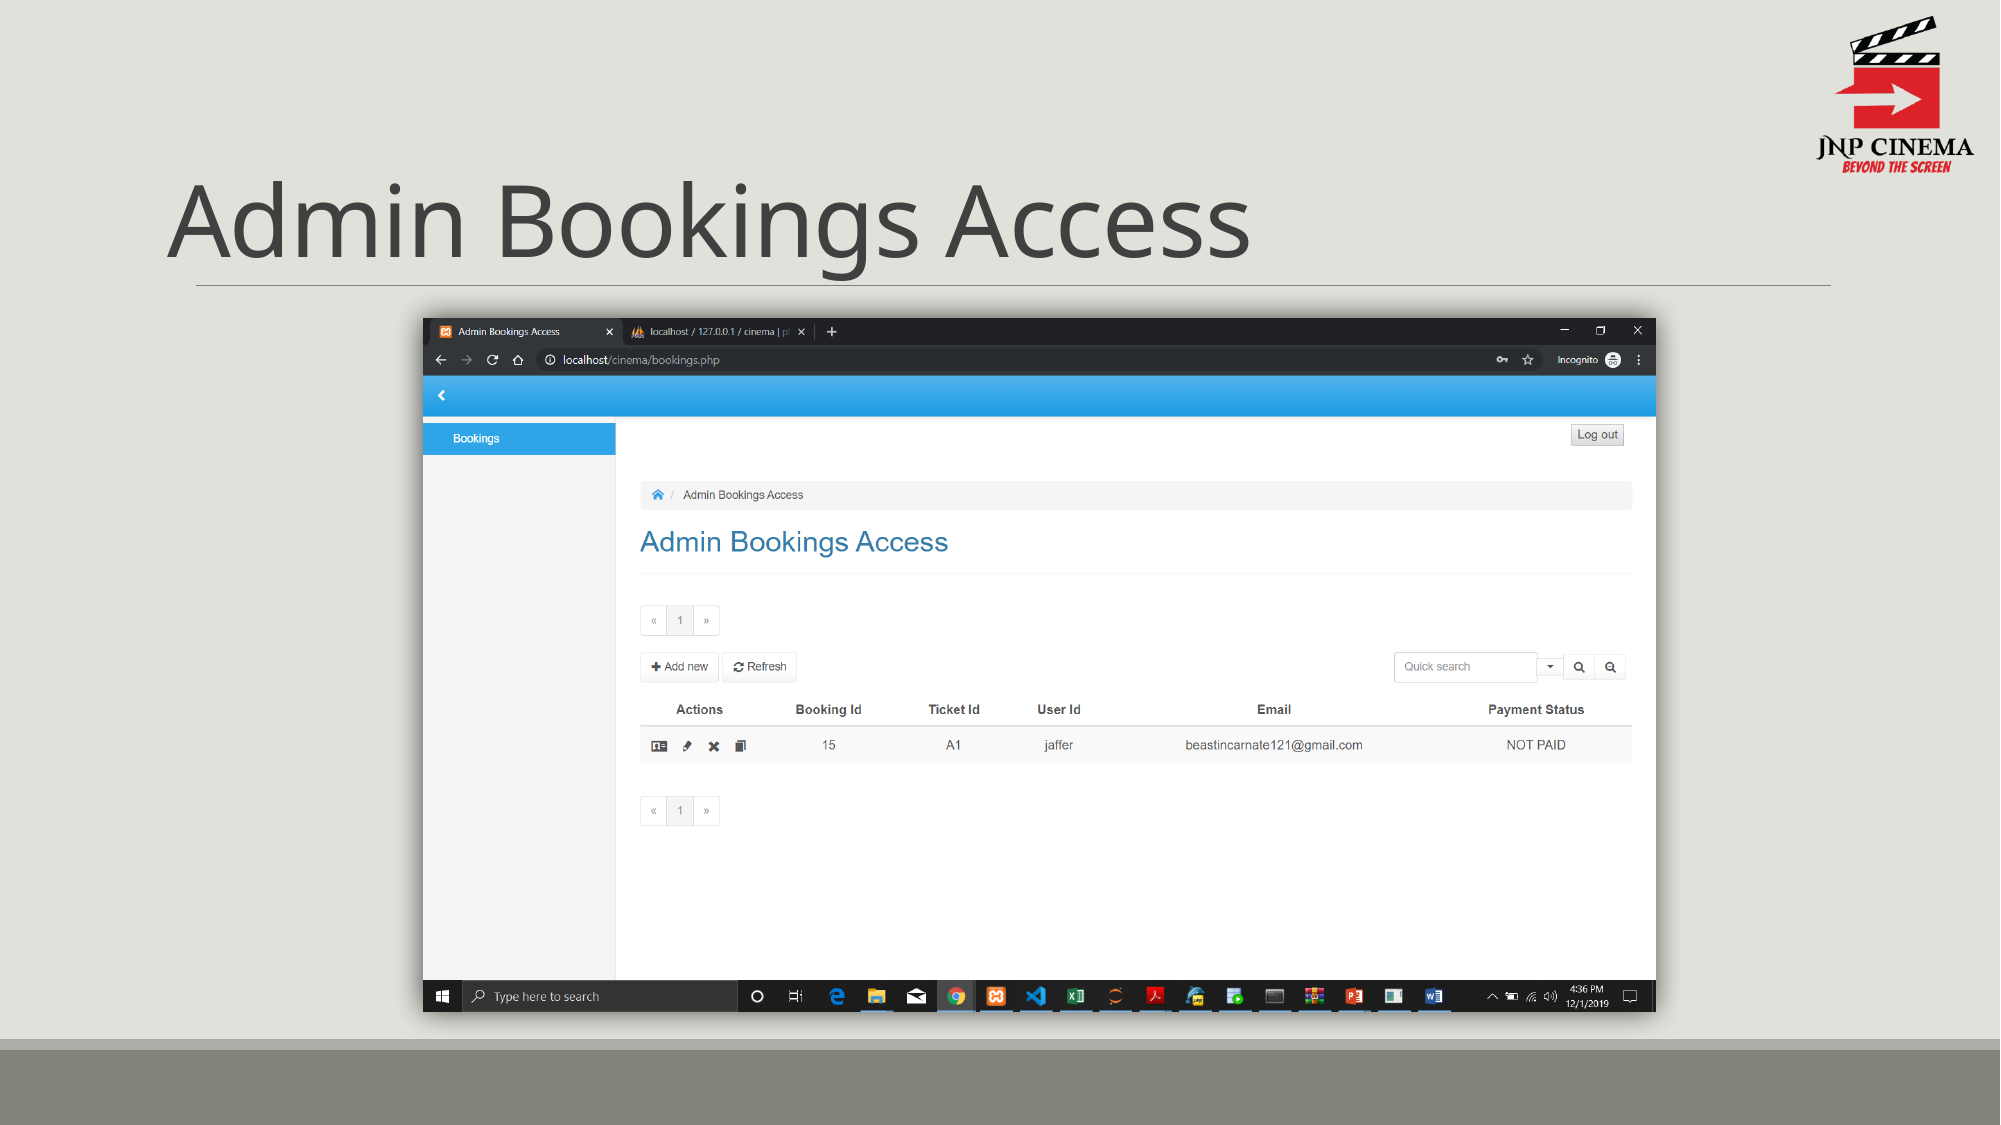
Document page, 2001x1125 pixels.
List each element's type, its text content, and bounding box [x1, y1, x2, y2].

picture [423, 318, 1657, 1013]
title Admin Bookings Access [152, 167, 1775, 286]
picture [1812, 13, 1979, 184]
